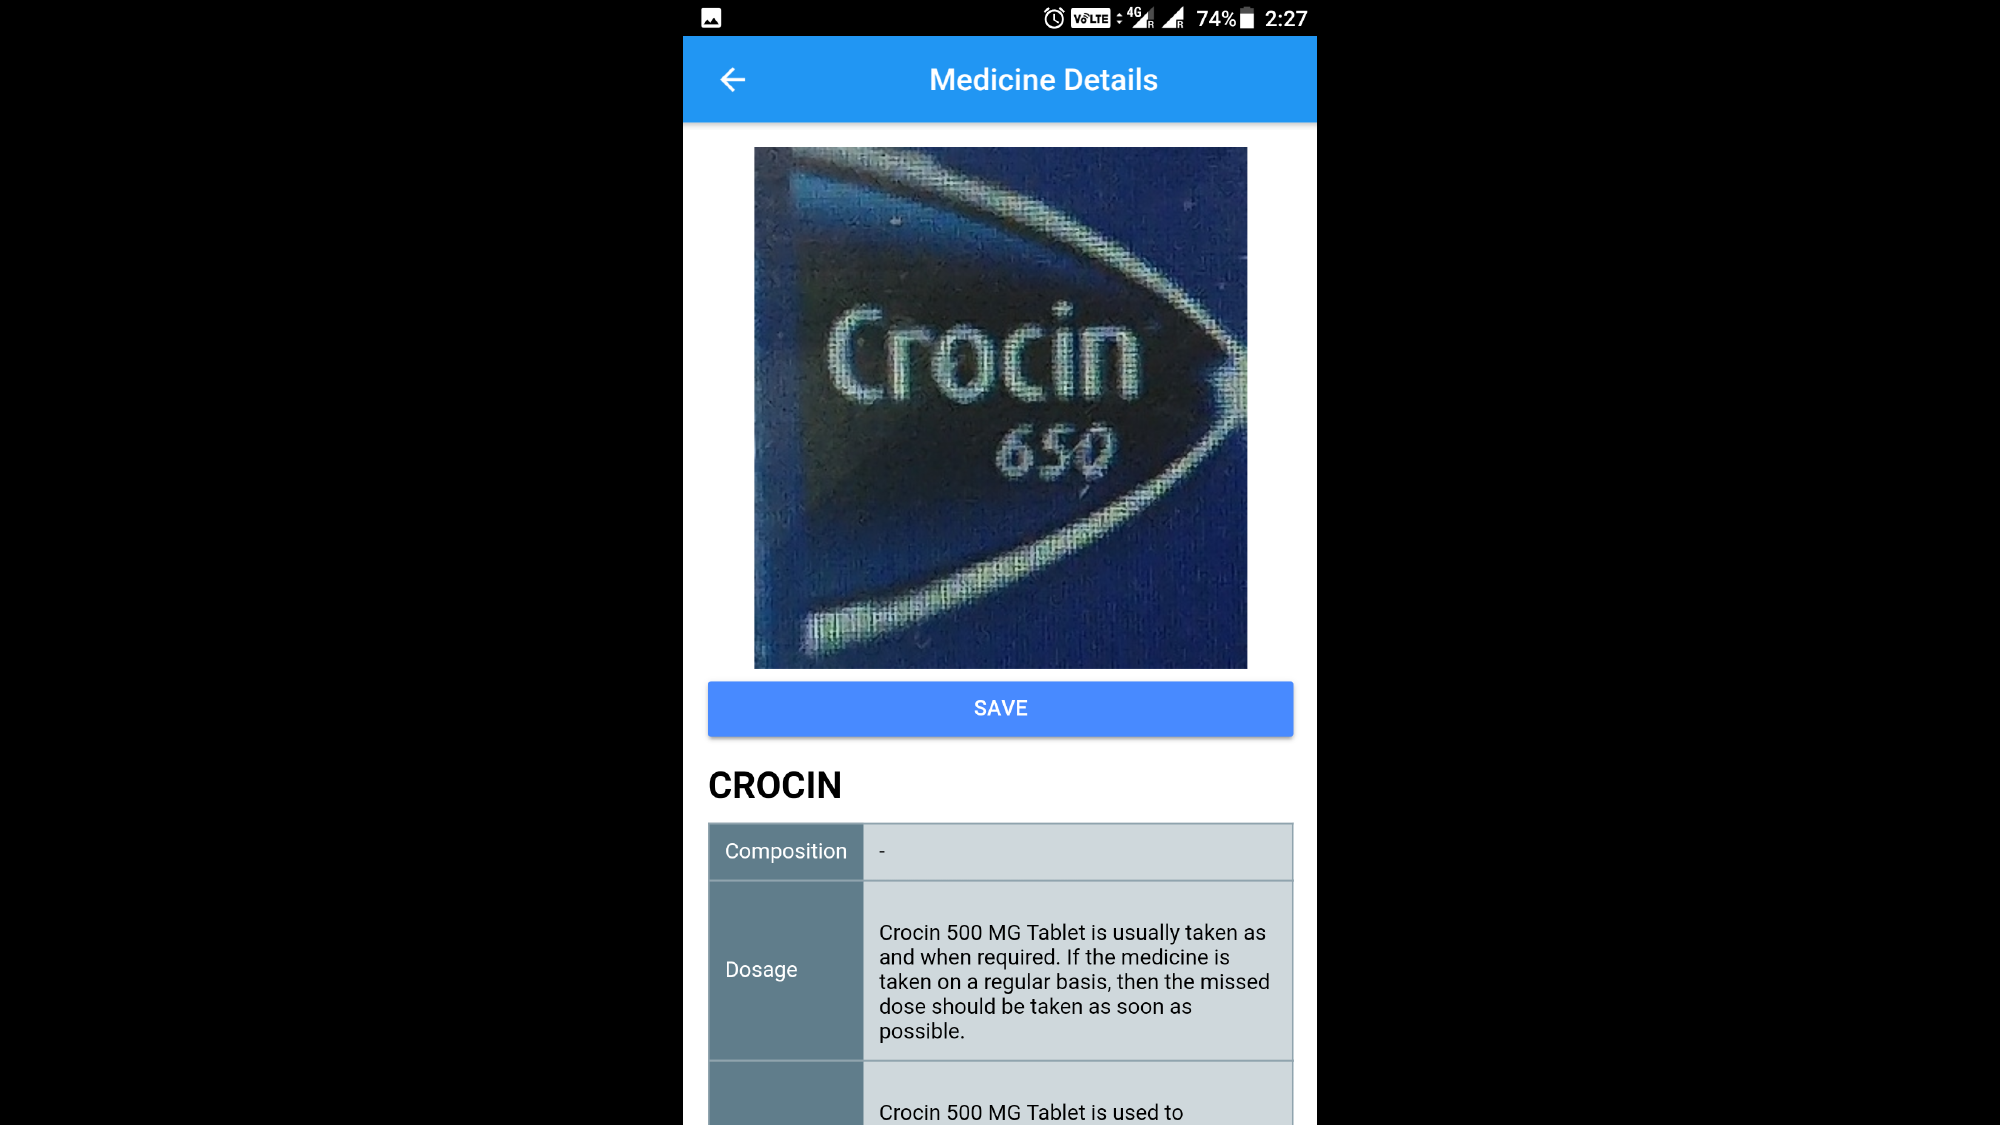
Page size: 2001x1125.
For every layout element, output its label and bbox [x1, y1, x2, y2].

picture [683, 0, 1317, 1125]
